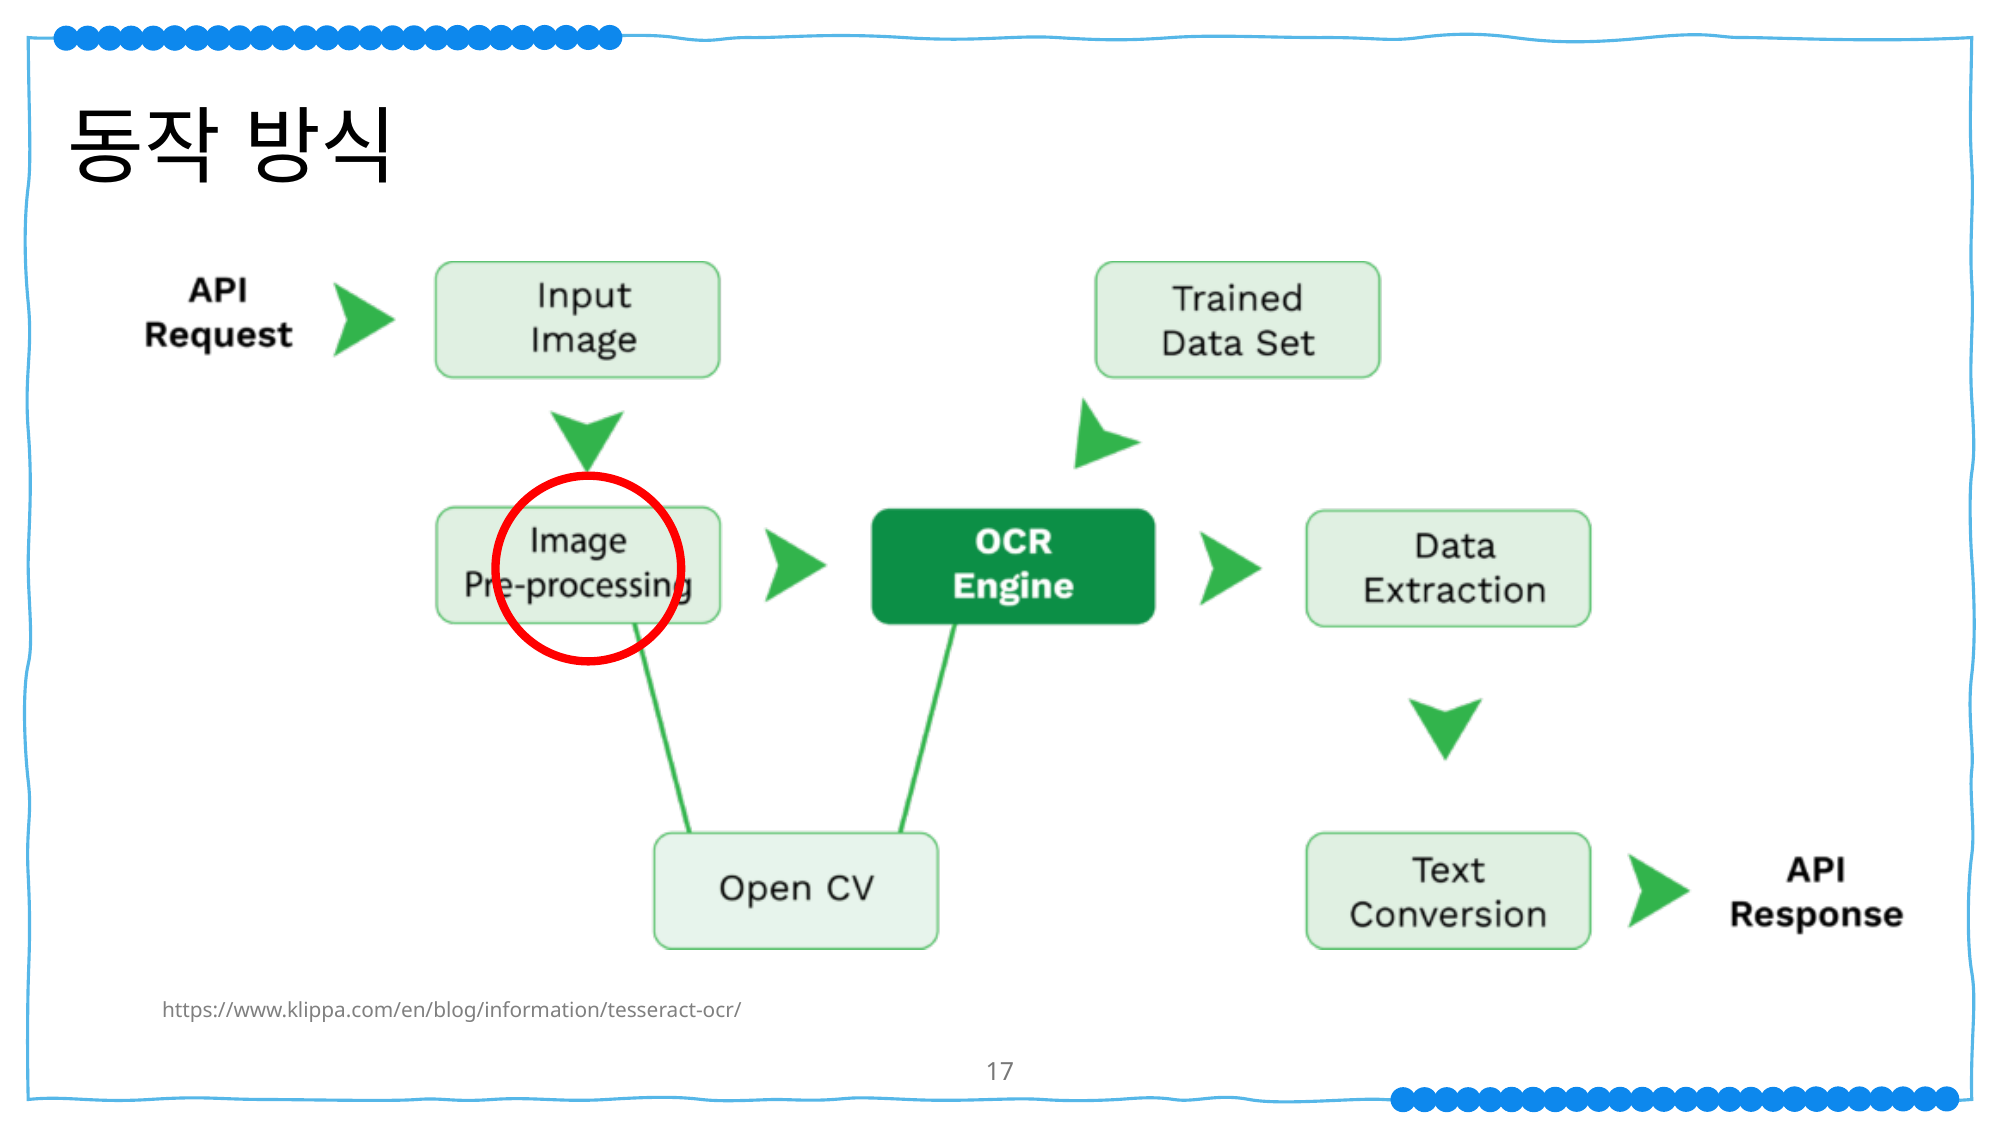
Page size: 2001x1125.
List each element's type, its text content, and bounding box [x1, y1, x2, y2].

slide_number 16 [1094, 1099, 1225, 1103]
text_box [143, 261, 1906, 1031]
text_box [53, 24, 623, 52]
text_box [22, 32, 1976, 1104]
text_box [1389, 1085, 1960, 1113]
